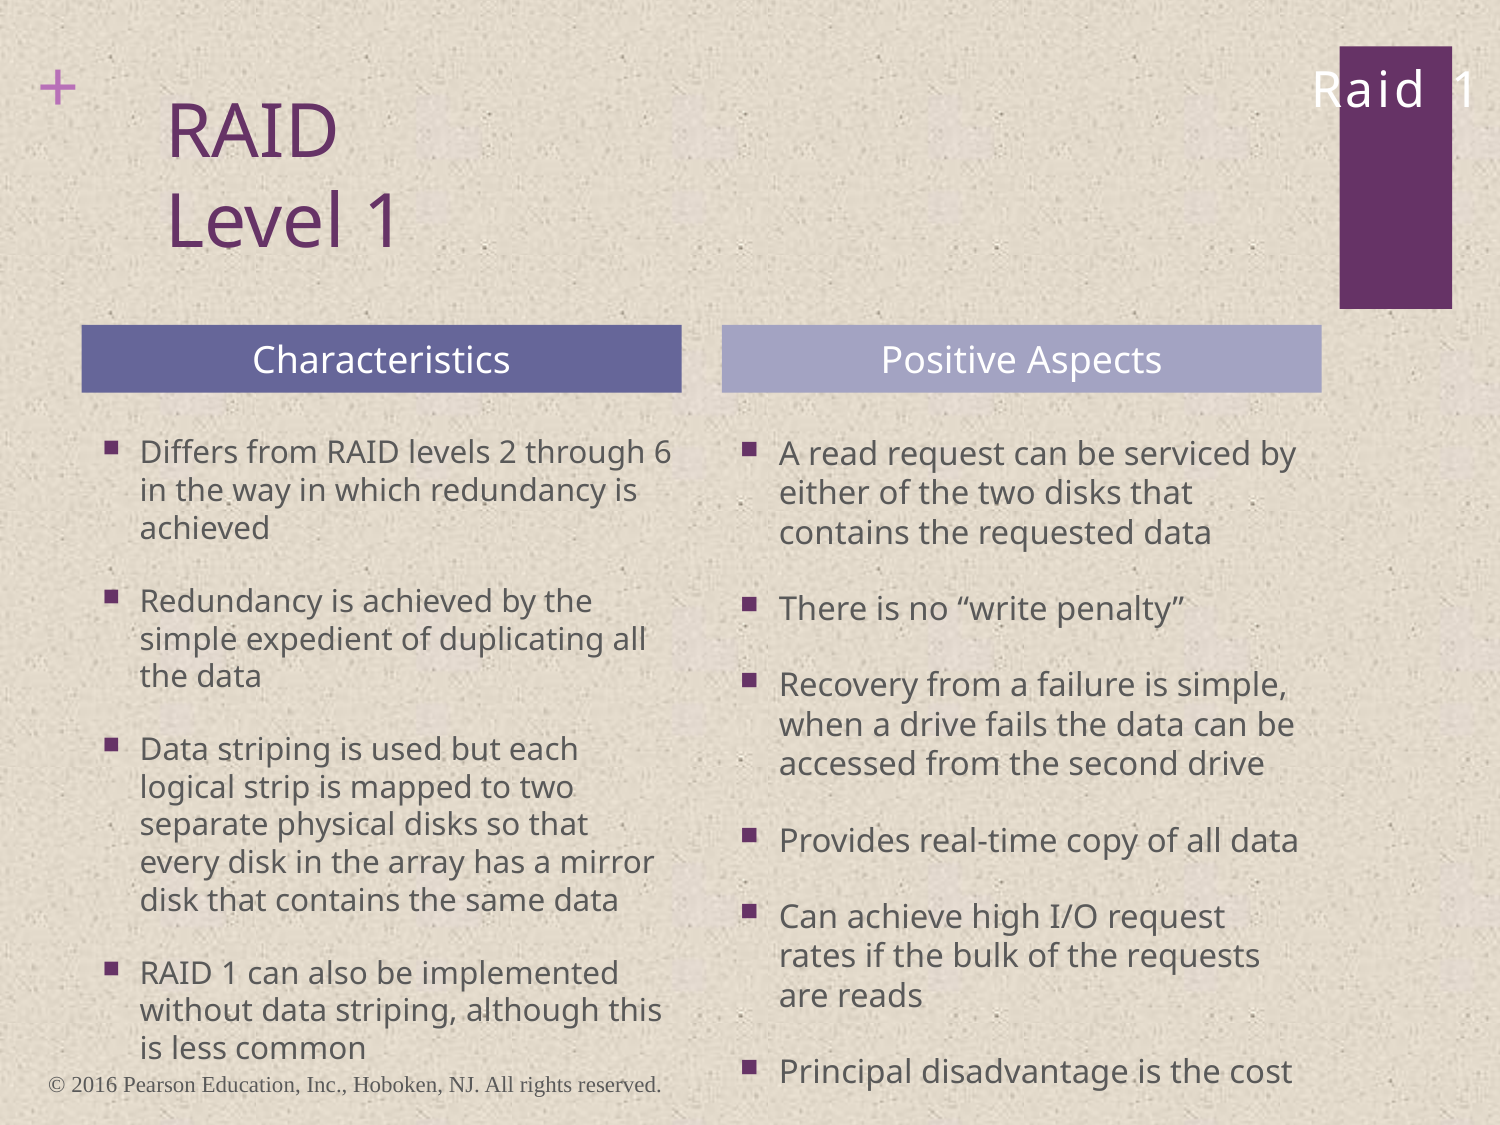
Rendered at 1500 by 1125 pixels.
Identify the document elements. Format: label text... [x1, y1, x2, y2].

list Differs from RAID levels 2 through 6 in the way in which redundancy is achieved Redundancy is achieved by the simple expedient of duplicating all the data Data striping is used but each logical strip is mapped to two separate physical disks so that every disk in the array has a mirror disk that contains the same data RAID 1 can also be implemented without data striping, although this is less common [87, 425, 688, 1053]
list Characteristics [81, 324, 682, 393]
title RAID Level 1 [150, 75, 531, 259]
list Positive Aspects [721, 324, 1322, 393]
list A read request can be serviced by either of the two disks that contains the requested data There is no “write penalty” Recovery from a failure is simple, when a drive fails the data can be accessed from the second drive Provides real-time copy of all data Can achieve high I/O request rates if the bulk of the requests are reads Principal disadvantage is the cost [725, 425, 1325, 1099]
text_box Raid 1 [1296, 49, 1495, 125]
picture [0, 0, 1500, 1125]
footer © 2016 Pearson Education, Inc., Hoboken, NJ. All rights reserved. [33, 1053, 1038, 1114]
